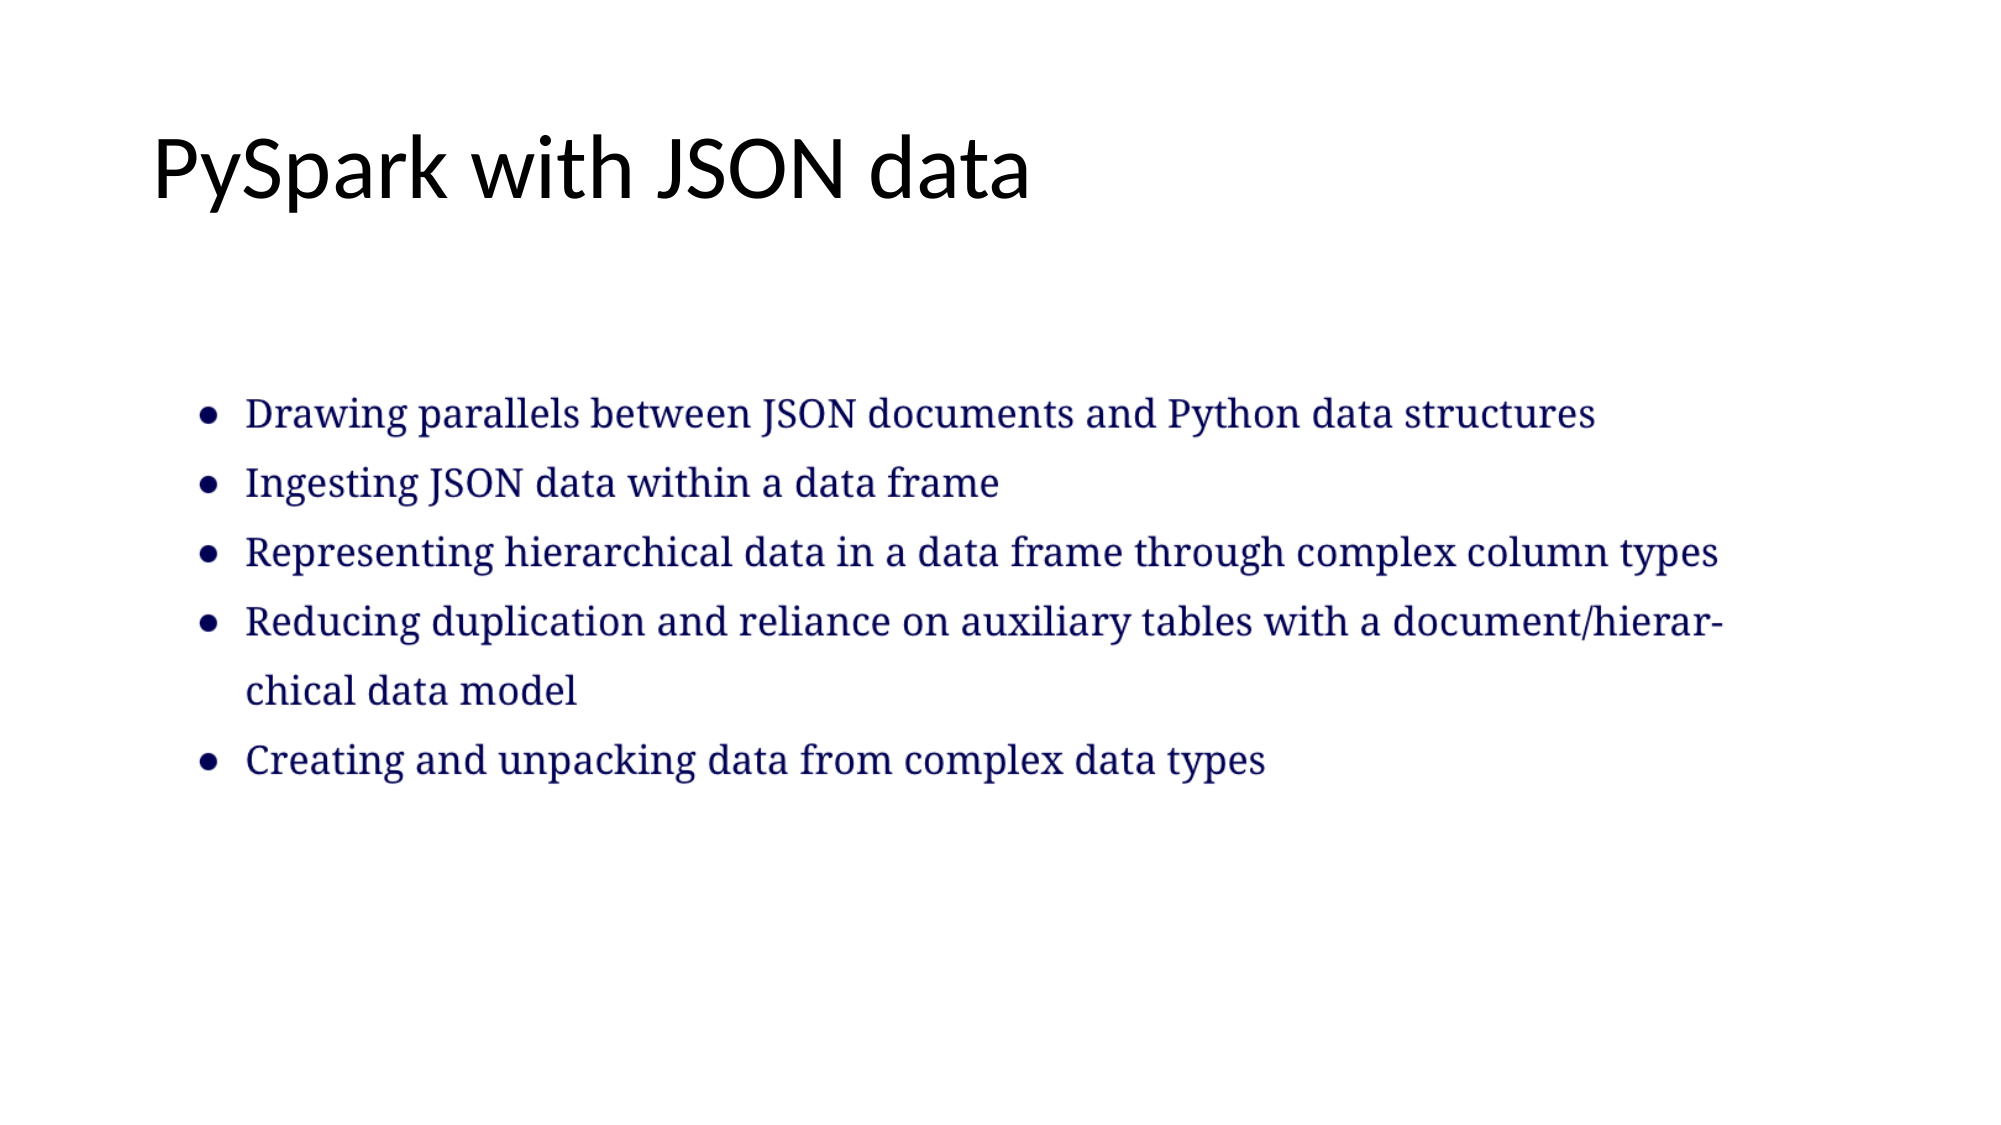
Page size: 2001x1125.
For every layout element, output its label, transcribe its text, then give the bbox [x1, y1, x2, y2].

title PySpark with JSON data [137, 59, 1863, 278]
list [137, 351, 1890, 837]
